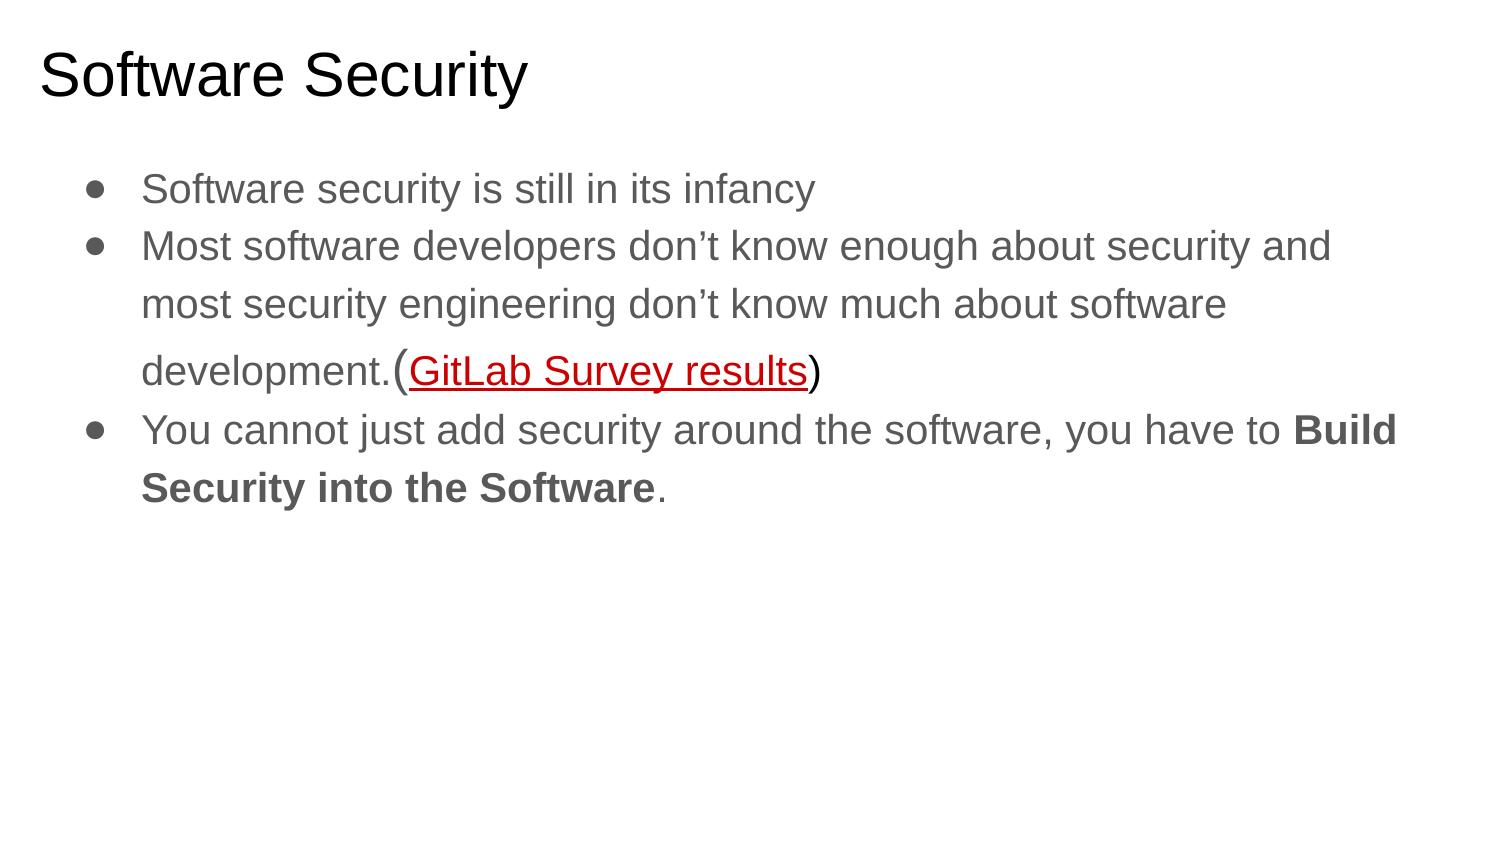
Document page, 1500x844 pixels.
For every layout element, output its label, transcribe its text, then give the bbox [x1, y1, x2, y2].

list Software security is still in its infancy Most software developers don’t know enough about security and most security engineering don’t know much about software development.(GitLab Survey results) You cannot just add security around the software, you have to Build Security into the Software. [51, 139, 1449, 750]
title Software Security [24, 19, 1423, 114]
